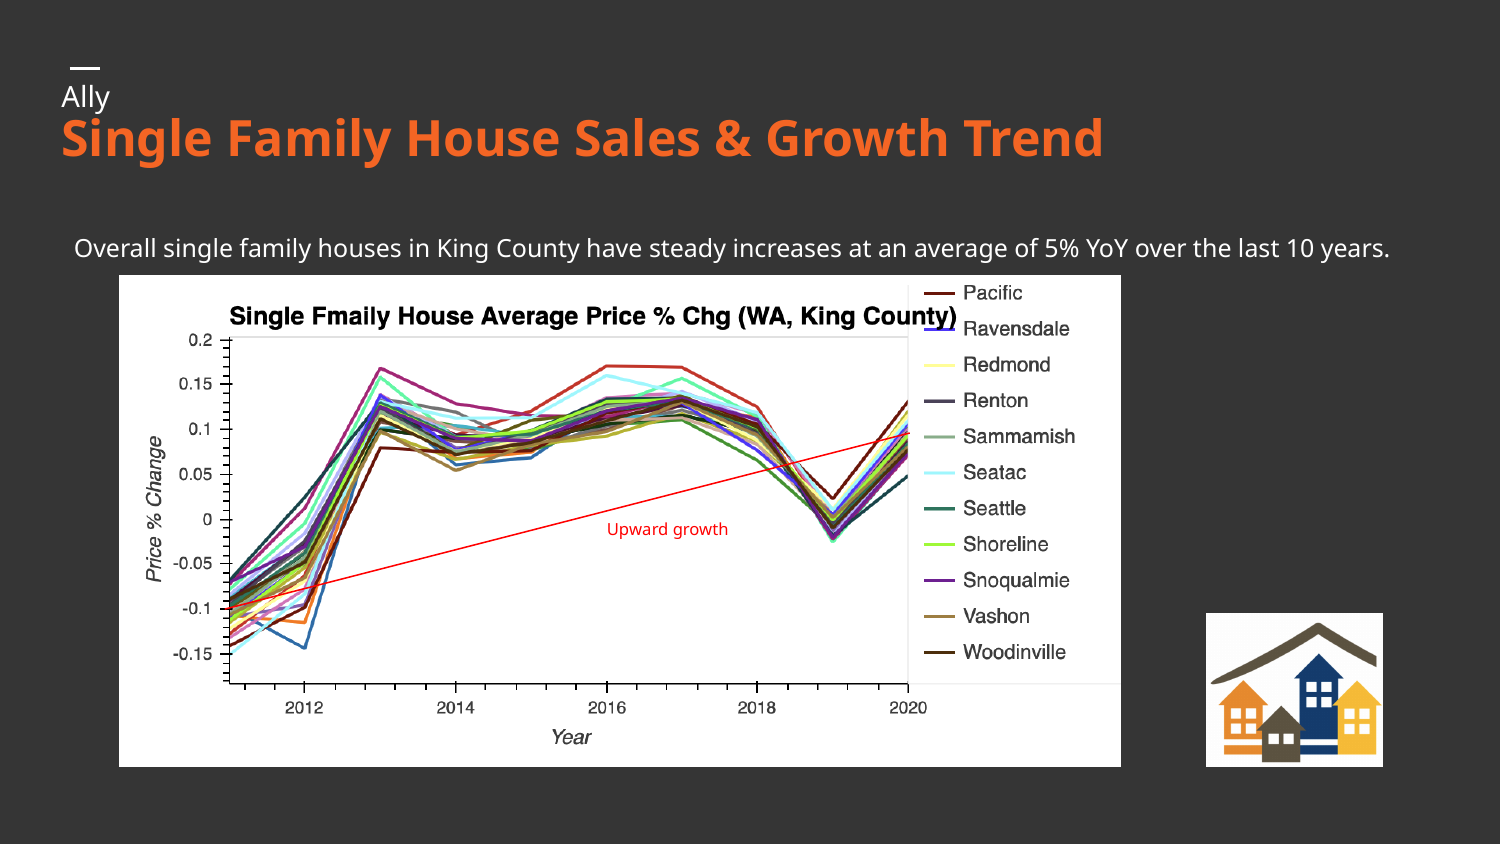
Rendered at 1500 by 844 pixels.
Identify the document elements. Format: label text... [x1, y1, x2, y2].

text_box Ally [46, 63, 392, 129]
title Single Family House Sales & Growth Trend [46, 91, 1130, 170]
picture [1206, 613, 1383, 767]
picture [119, 275, 1121, 767]
text_box Overall single family houses in King County have steady increases at an average of 5% YoY over the last 10 years. [58, 202, 1443, 277]
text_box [224, 432, 910, 610]
